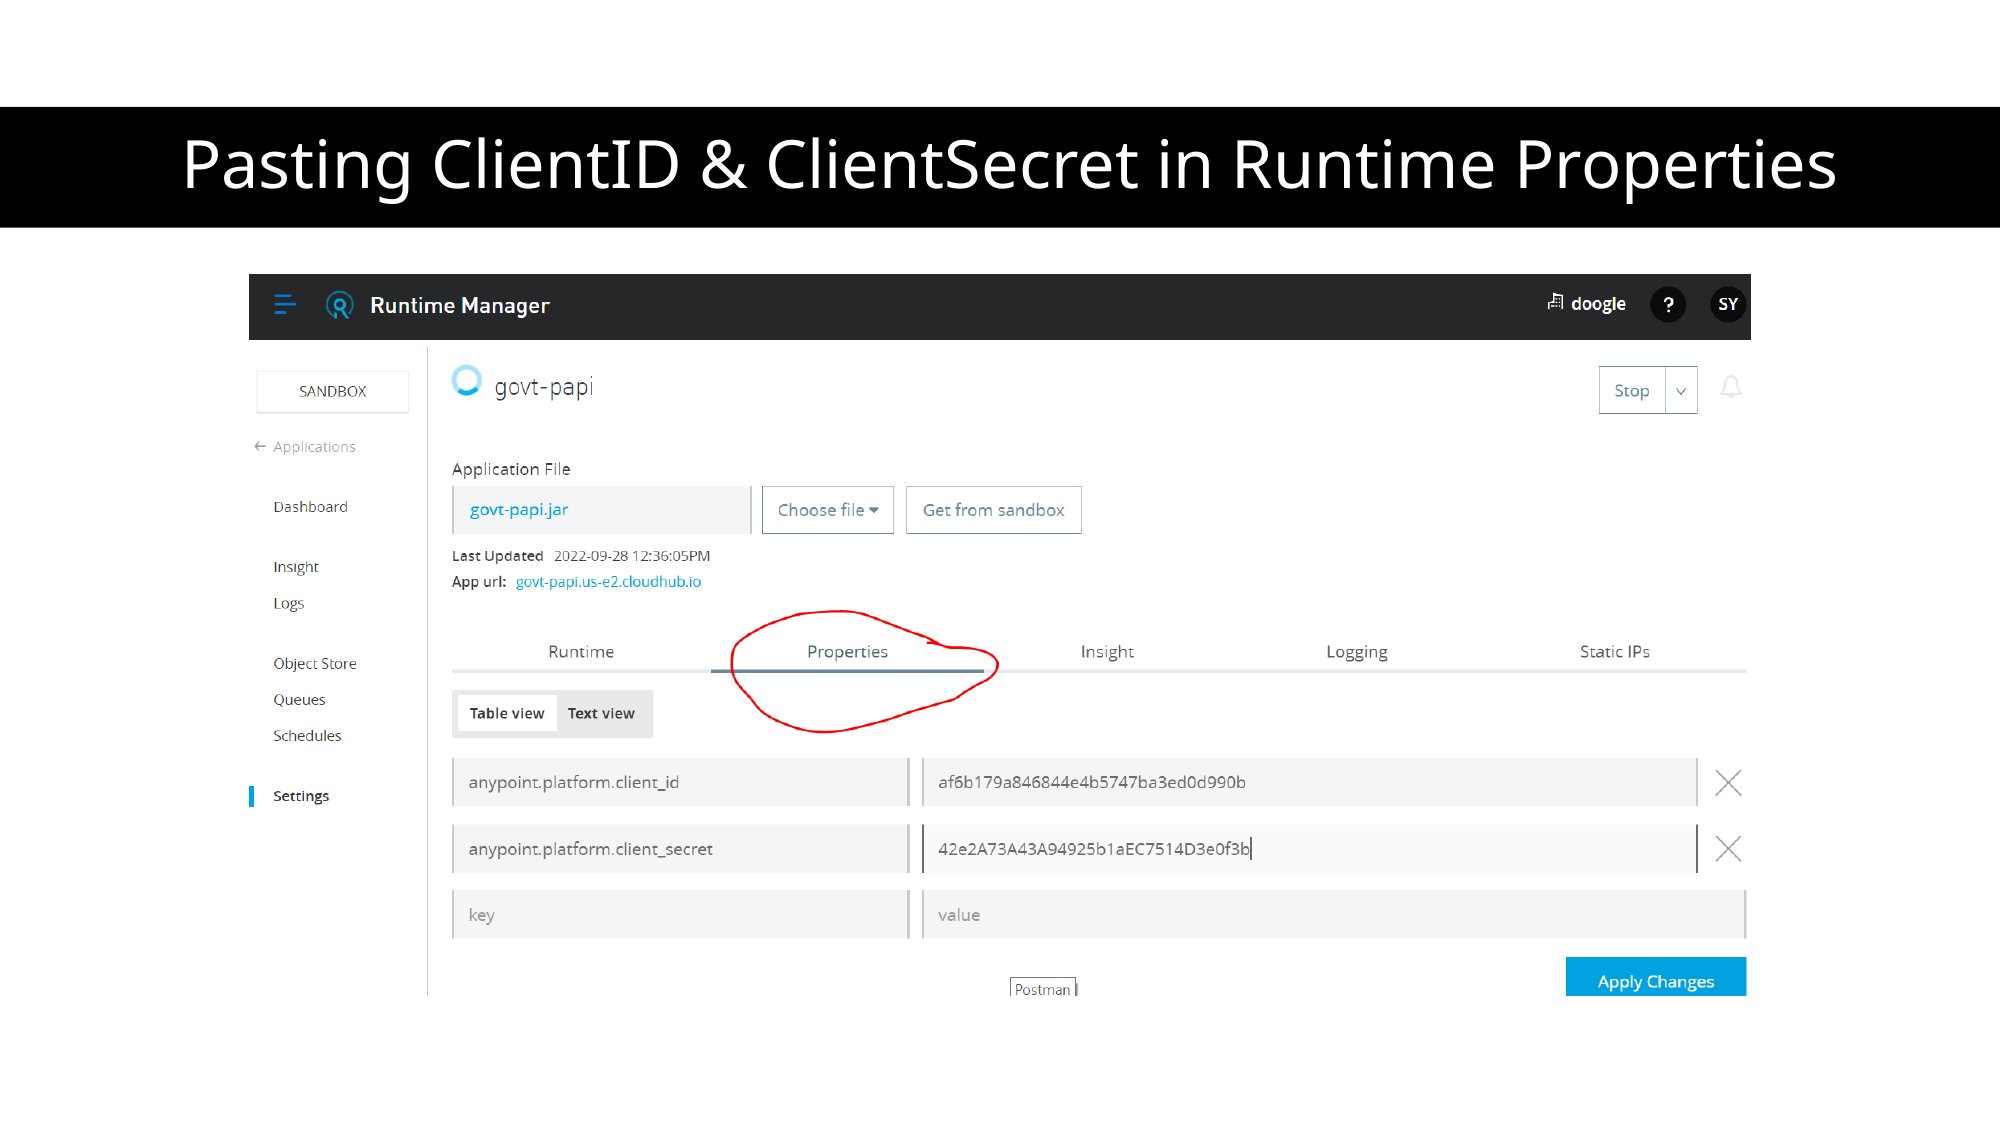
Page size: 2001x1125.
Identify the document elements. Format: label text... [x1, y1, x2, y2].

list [249, 274, 1751, 996]
title Pasting ClientID & ClientSecret in Runtime Properties [91, 105, 1931, 228]
text_box [0, 106, 2000, 229]
